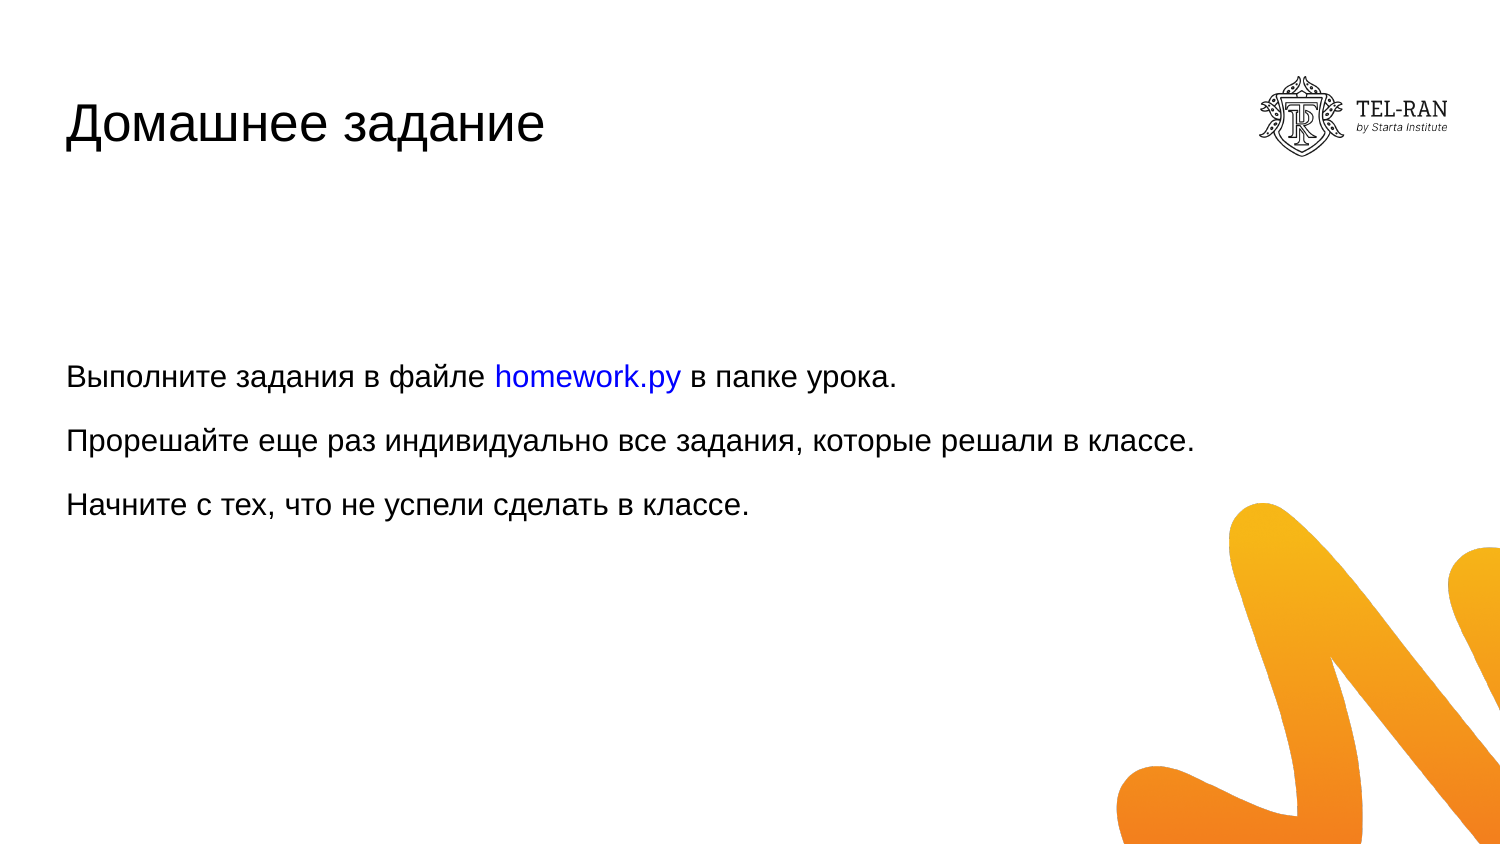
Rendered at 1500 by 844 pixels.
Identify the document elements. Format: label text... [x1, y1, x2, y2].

picture [1036, 503, 1500, 844]
title Домашнее задание [51, 72, 1449, 167]
picture [1259, 76, 1447, 157]
text_box Выполните задания в файле homework.py в папке урока. Прорешайте еще раз индивидуально все задания, которые решали в классе. Начните с тех, что не успели сделать в классе. [51, 335, 1449, 750]
